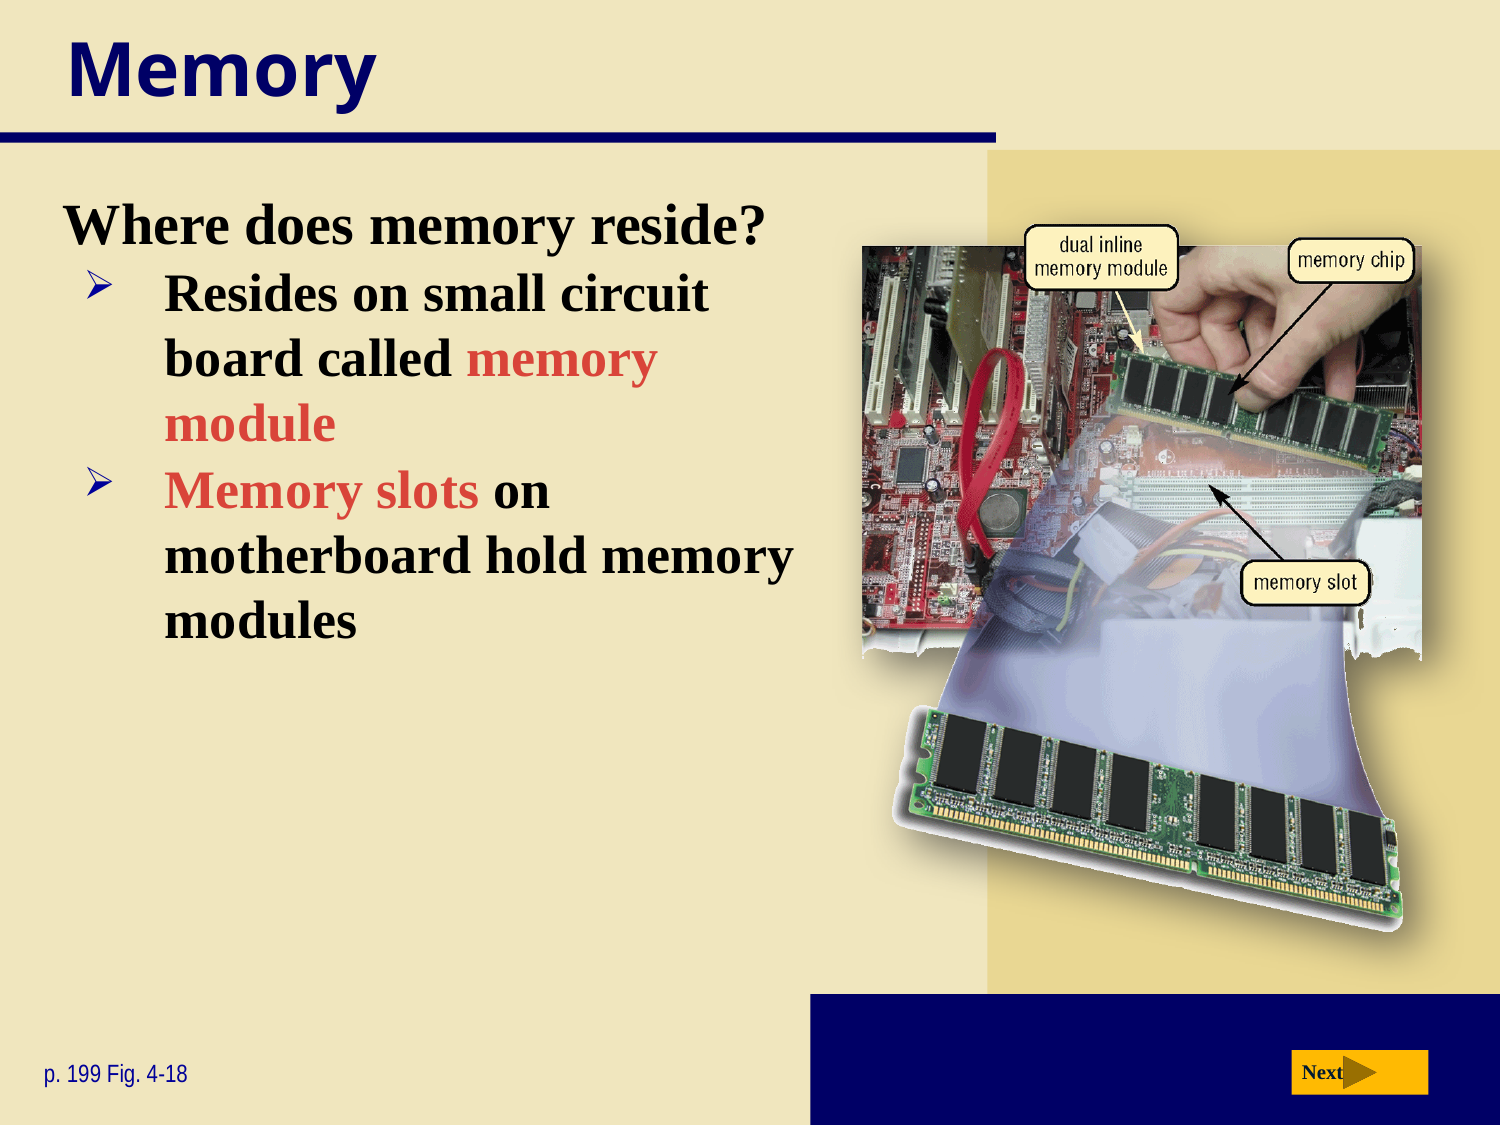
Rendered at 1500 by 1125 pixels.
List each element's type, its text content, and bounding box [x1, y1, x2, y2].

title Memory [49, 0, 1459, 133]
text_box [1286, 1049, 1429, 1095]
list Where does memory reside? [47, 178, 836, 713]
text_box p. 199 Fig. 4-18 [29, 1050, 284, 1095]
text_box Resides on small circuit board called memory module Memory slots on motherboard hold memory modules [50, 249, 838, 700]
picture [862, 224, 1426, 949]
